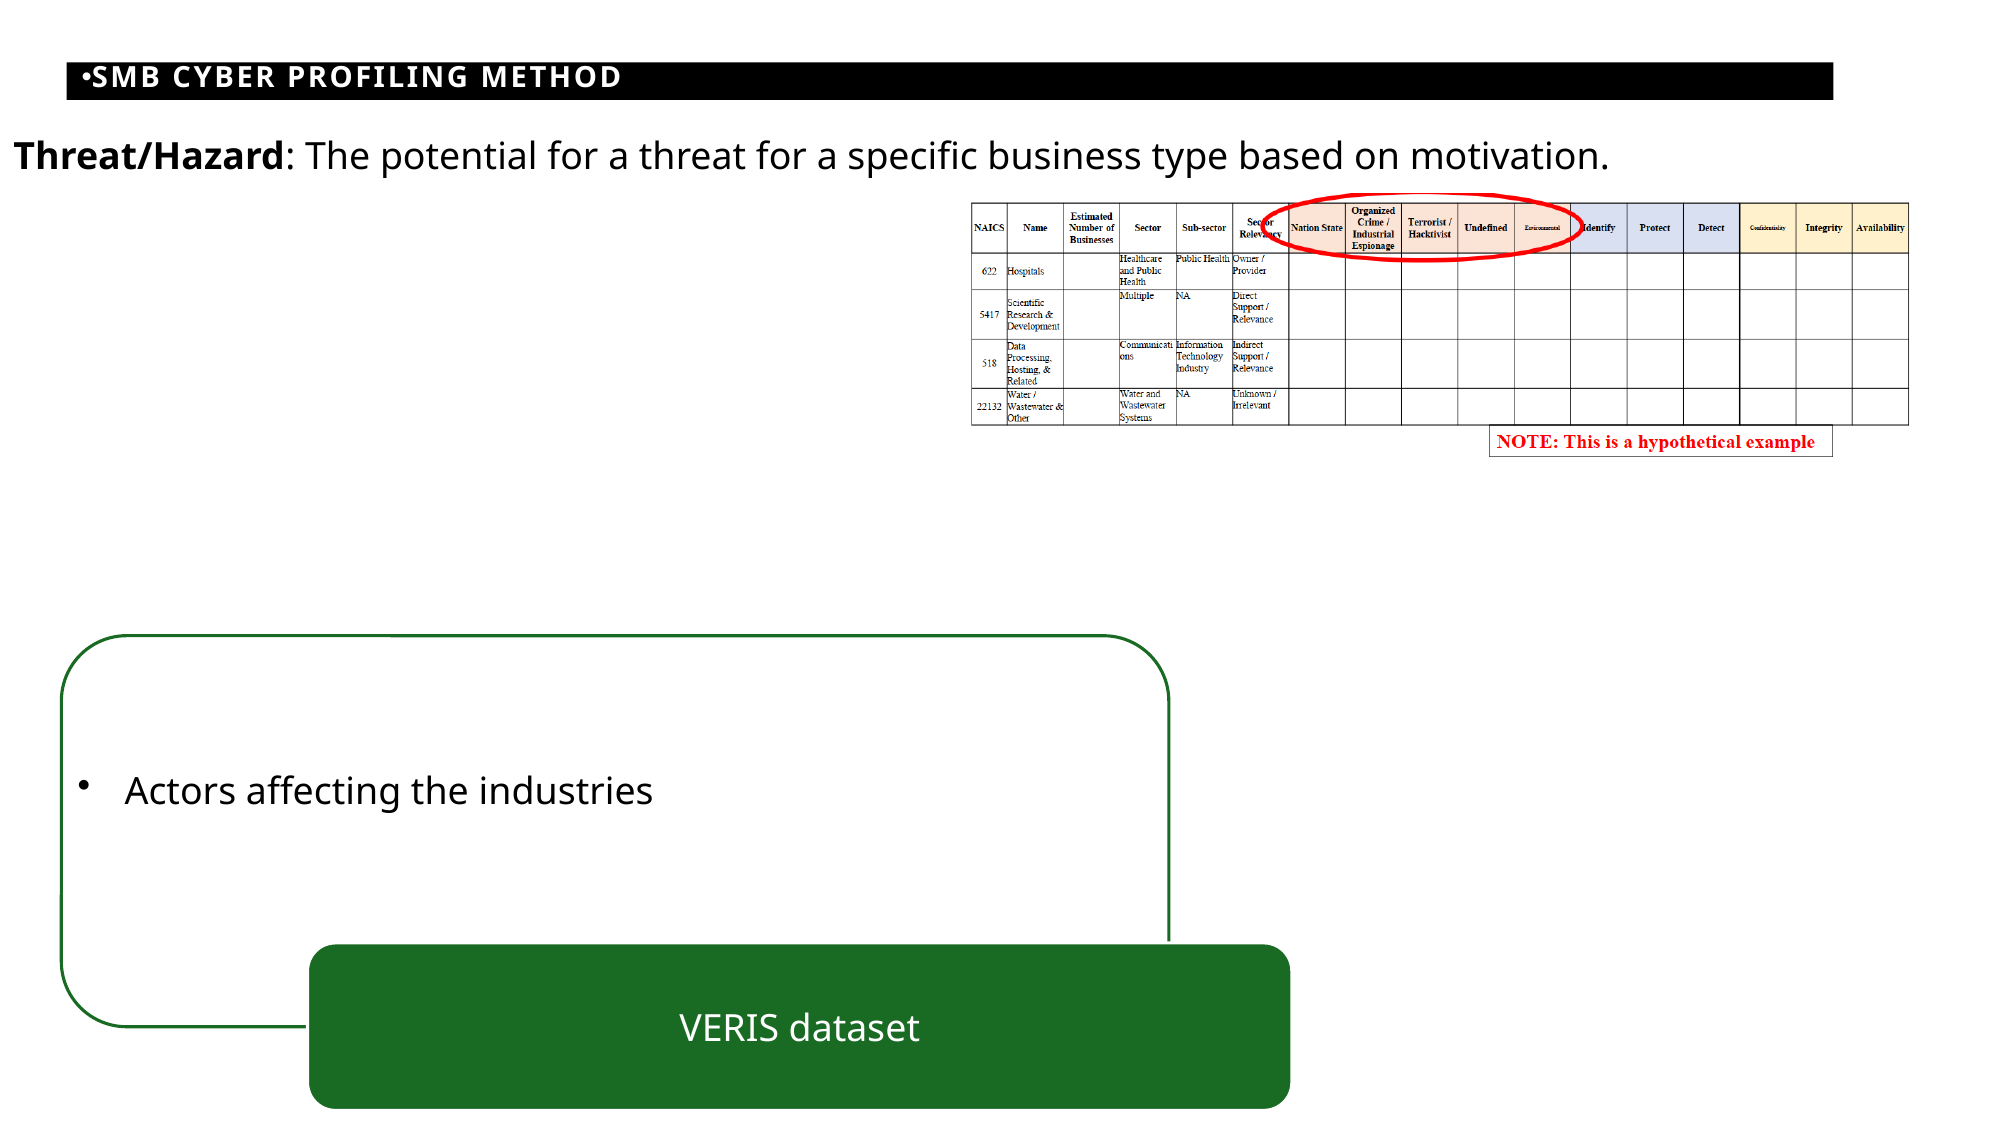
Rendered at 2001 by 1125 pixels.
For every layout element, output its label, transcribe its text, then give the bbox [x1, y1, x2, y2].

picture [961, 192, 1922, 462]
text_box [60, 311, 1293, 1112]
list SMB cyber profiling method [66, 62, 1834, 100]
text_box Threat/Hazard: The potential for a threat for a specific business type based on motivation. [0, 124, 1627, 185]
